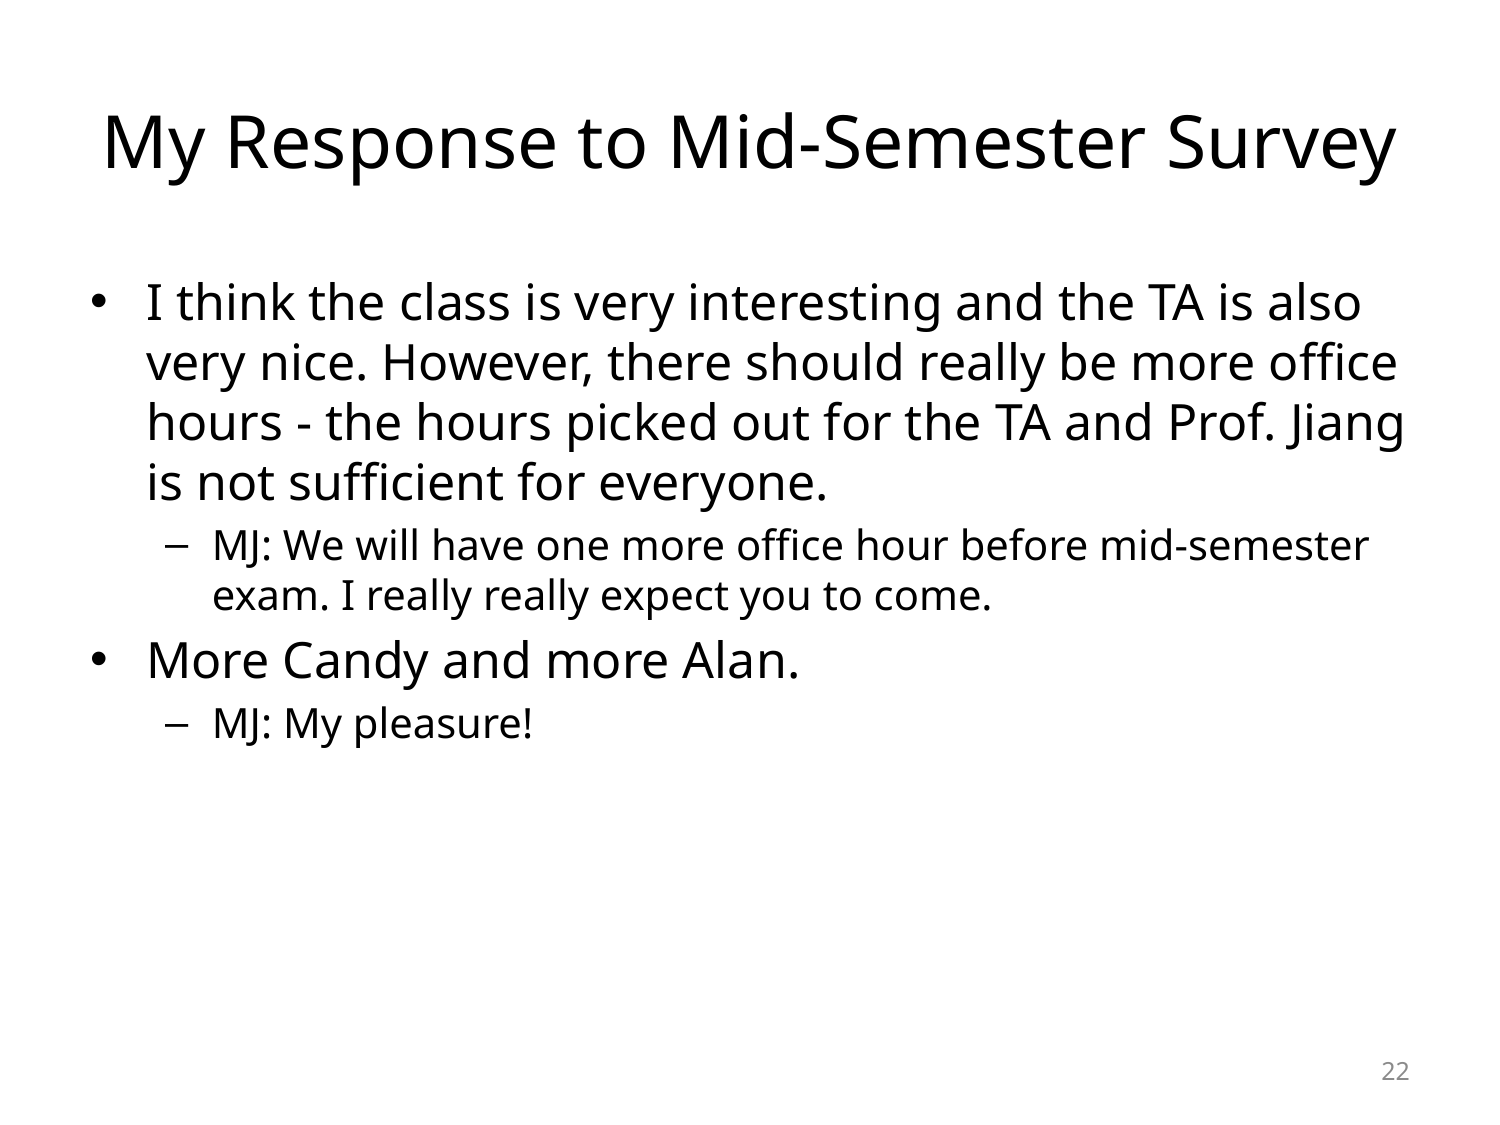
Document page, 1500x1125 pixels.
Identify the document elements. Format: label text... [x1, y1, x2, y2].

slide_number 22 [1074, 1042, 1425, 1103]
title My Response to Mid-Semester Survey [75, 45, 1425, 233]
list I think the class is very interesting and the TA is also very nice. However, there should really be more office hours - the hours picked out for the TA and Prof. Jiang is not sufficient for everyone. MJ: We will have one more office hour before mid-semester exam. I really really expect you to come. More Candy and more Alan. MJ: My pleasure! [75, 262, 1425, 1005]
